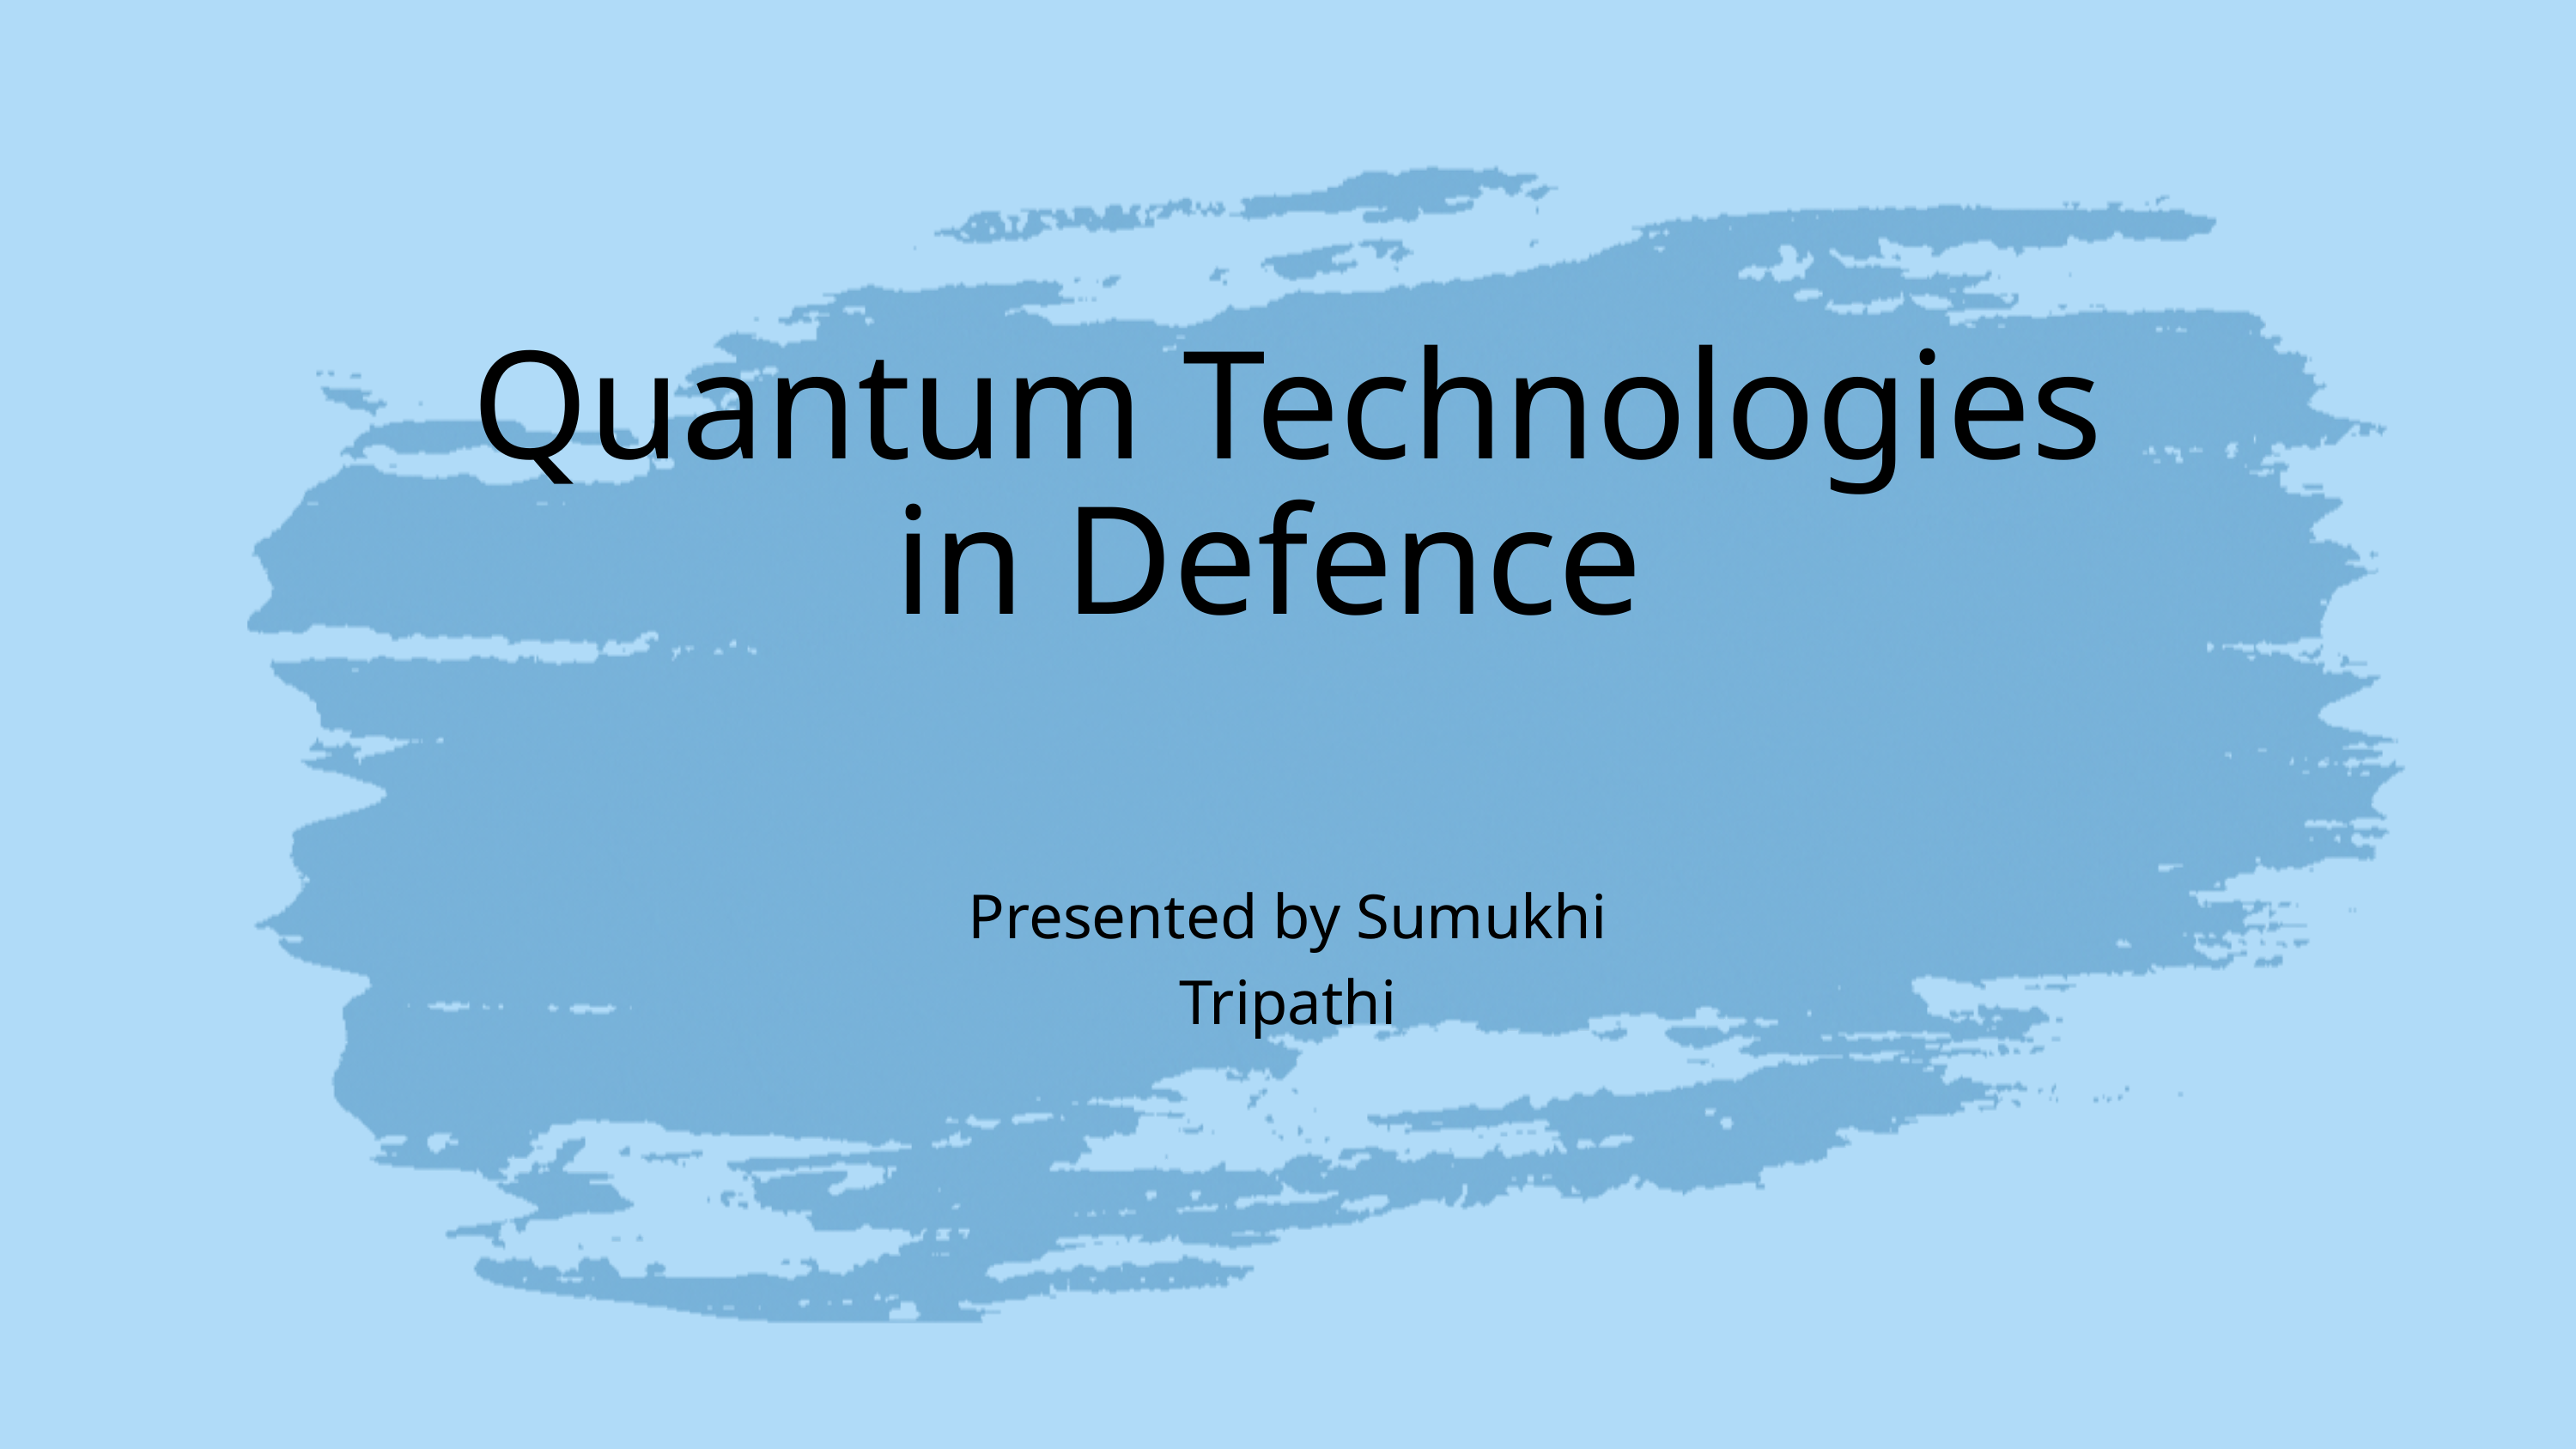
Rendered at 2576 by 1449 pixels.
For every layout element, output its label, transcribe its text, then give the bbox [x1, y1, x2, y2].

text_box [246, 164, 2406, 1324]
text_box Presented by Sumukhi Tripathi [881, 866, 1695, 1037]
text_box Quantum Technologies in Defence [471, 332, 2105, 645]
